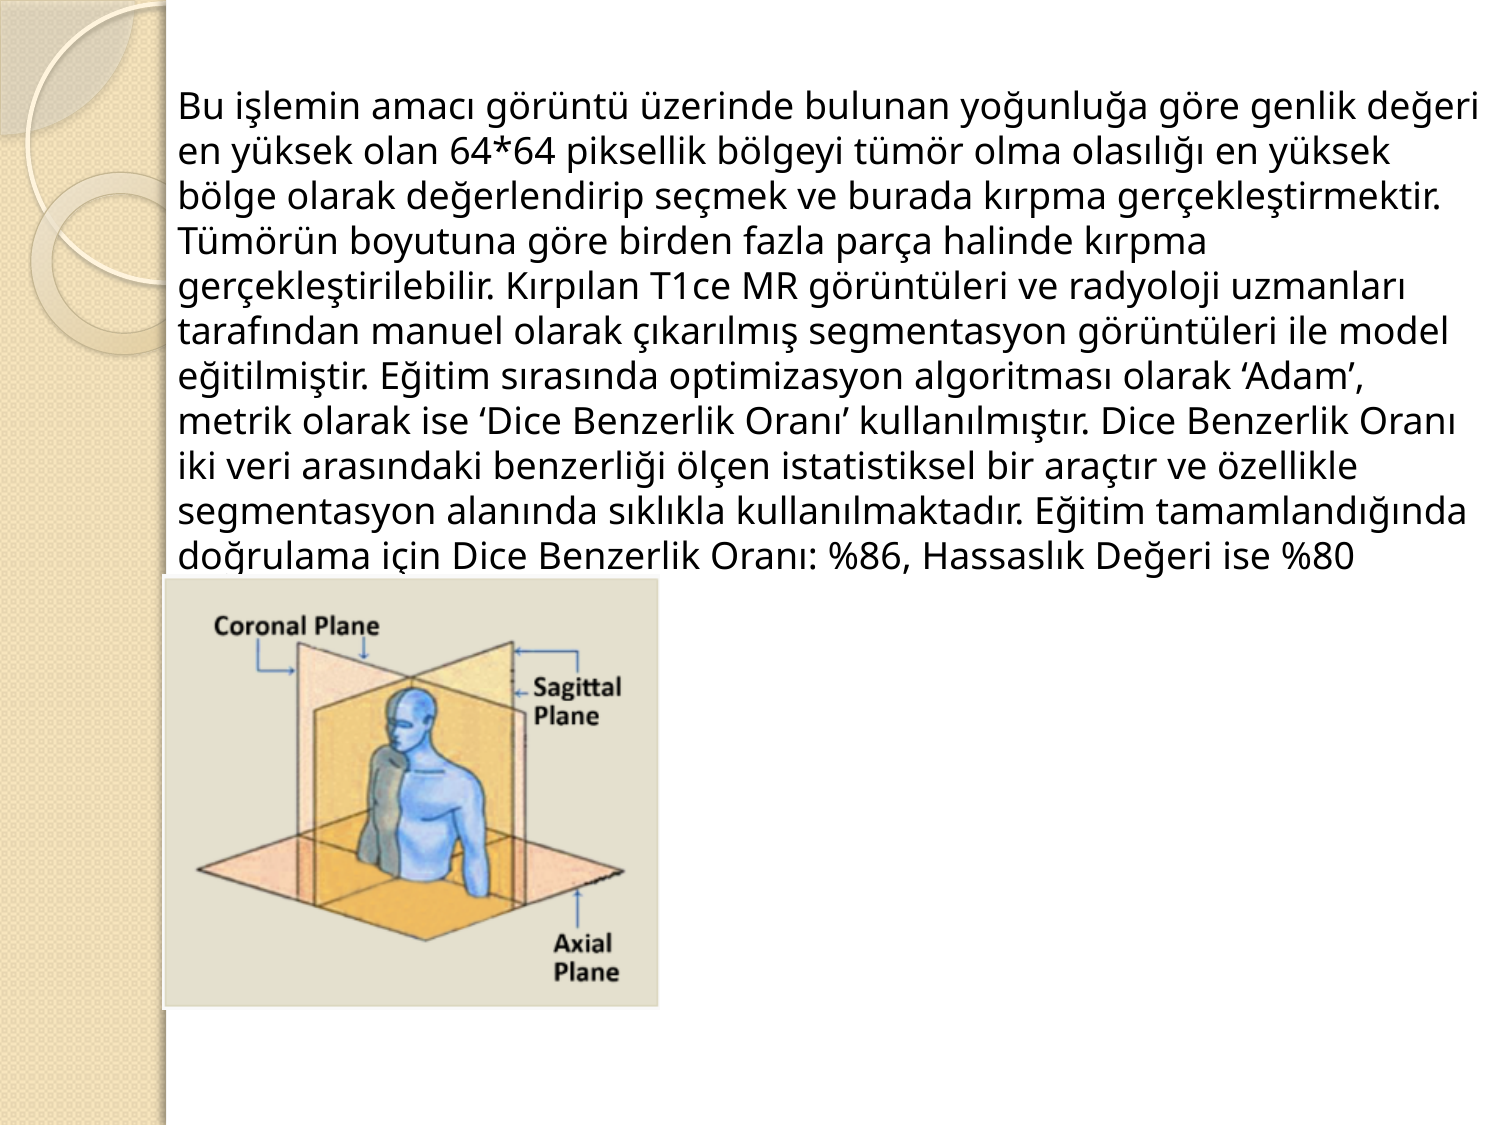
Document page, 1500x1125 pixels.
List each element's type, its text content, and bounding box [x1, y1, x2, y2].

picture [162, 574, 660, 1010]
text_box Bu işlemin amacı görüntü üzerinde bulunan yoğunluğa göre genlik değeri en yüksek olan 64*64 piksellik bölgeyi tümör olma olasılığı en yüksek bölge olarak değerlendirip seçmek ve burada kırpma gerçekleştirmektir. Tümörün boyutuna göre birden fazla parça halinde kırpma gerçekleştirilebilir. Kırpılan T1ce MR görüntüleri ve radyoloji uzmanları tarafından manuel olarak çıkarılmış segmentasyon görüntüleri ile model eğitilmiştir. Eğitim sırasında optimizasyon algoritması olarak ‘Adam’, metrik olarak ise ‘Dice Benzerlik Oranı’ kullanılmıştır. Dice Benzerlik Oranı iki veri arasındaki benzerliği ölçen istatistiksel bir araçtır ve özellikle segmentasyon alanında sıklıkla kullanılmaktadır. Eğitim tamamlandığında doğrulama için Dice Benzerlik Oranı: %86, Hassaslık Değeri ise %80 çıkmıştır. [162, 74, 1500, 630]
